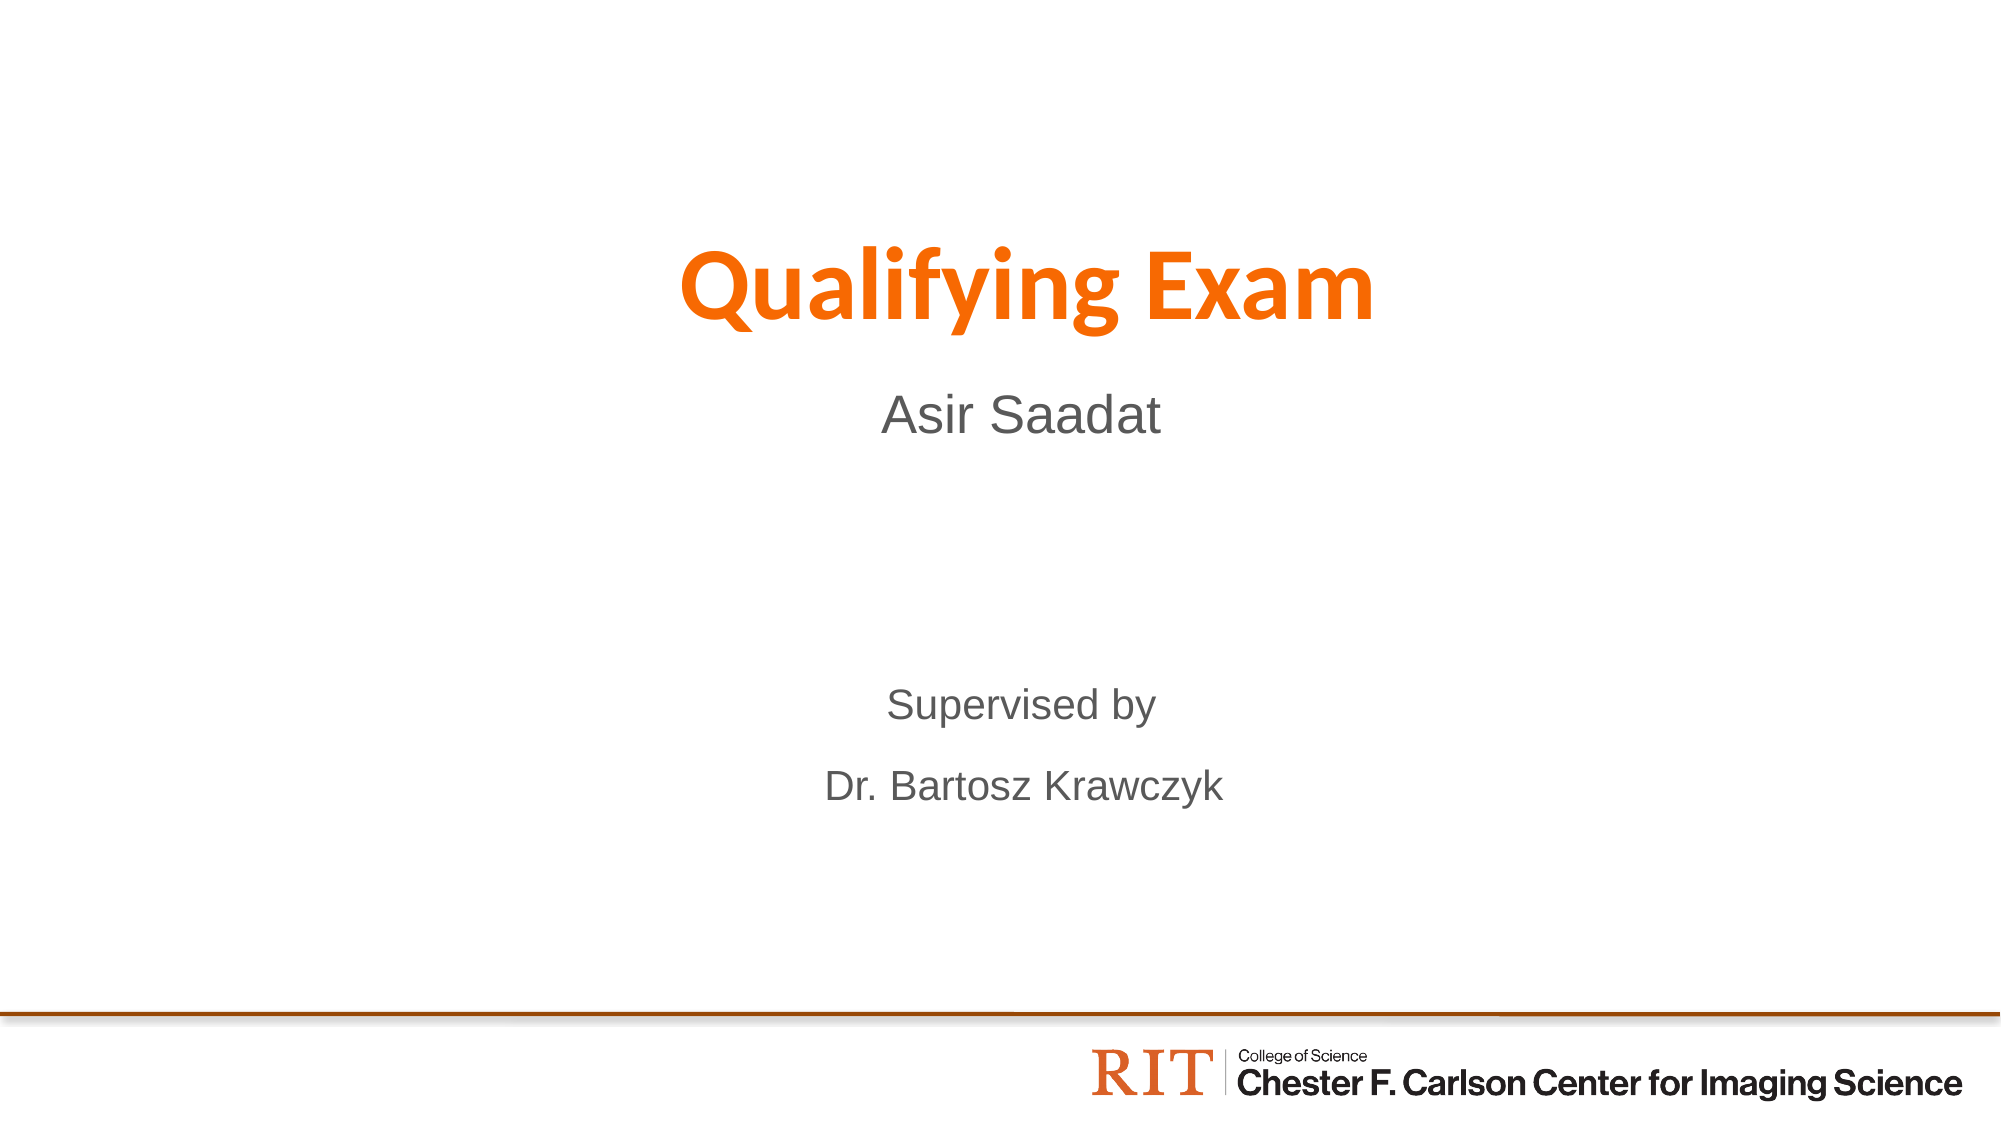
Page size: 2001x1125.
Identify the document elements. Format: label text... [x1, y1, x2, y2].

text_box Qualifying Exam [341, 183, 1739, 355]
text_box Dr. Bartosz Krawczyk [809, 743, 1258, 825]
picture [1086, 1038, 1972, 1106]
text_box Supervised by [322, 662, 1721, 744]
text_box Asir Saadat [322, 371, 1721, 453]
